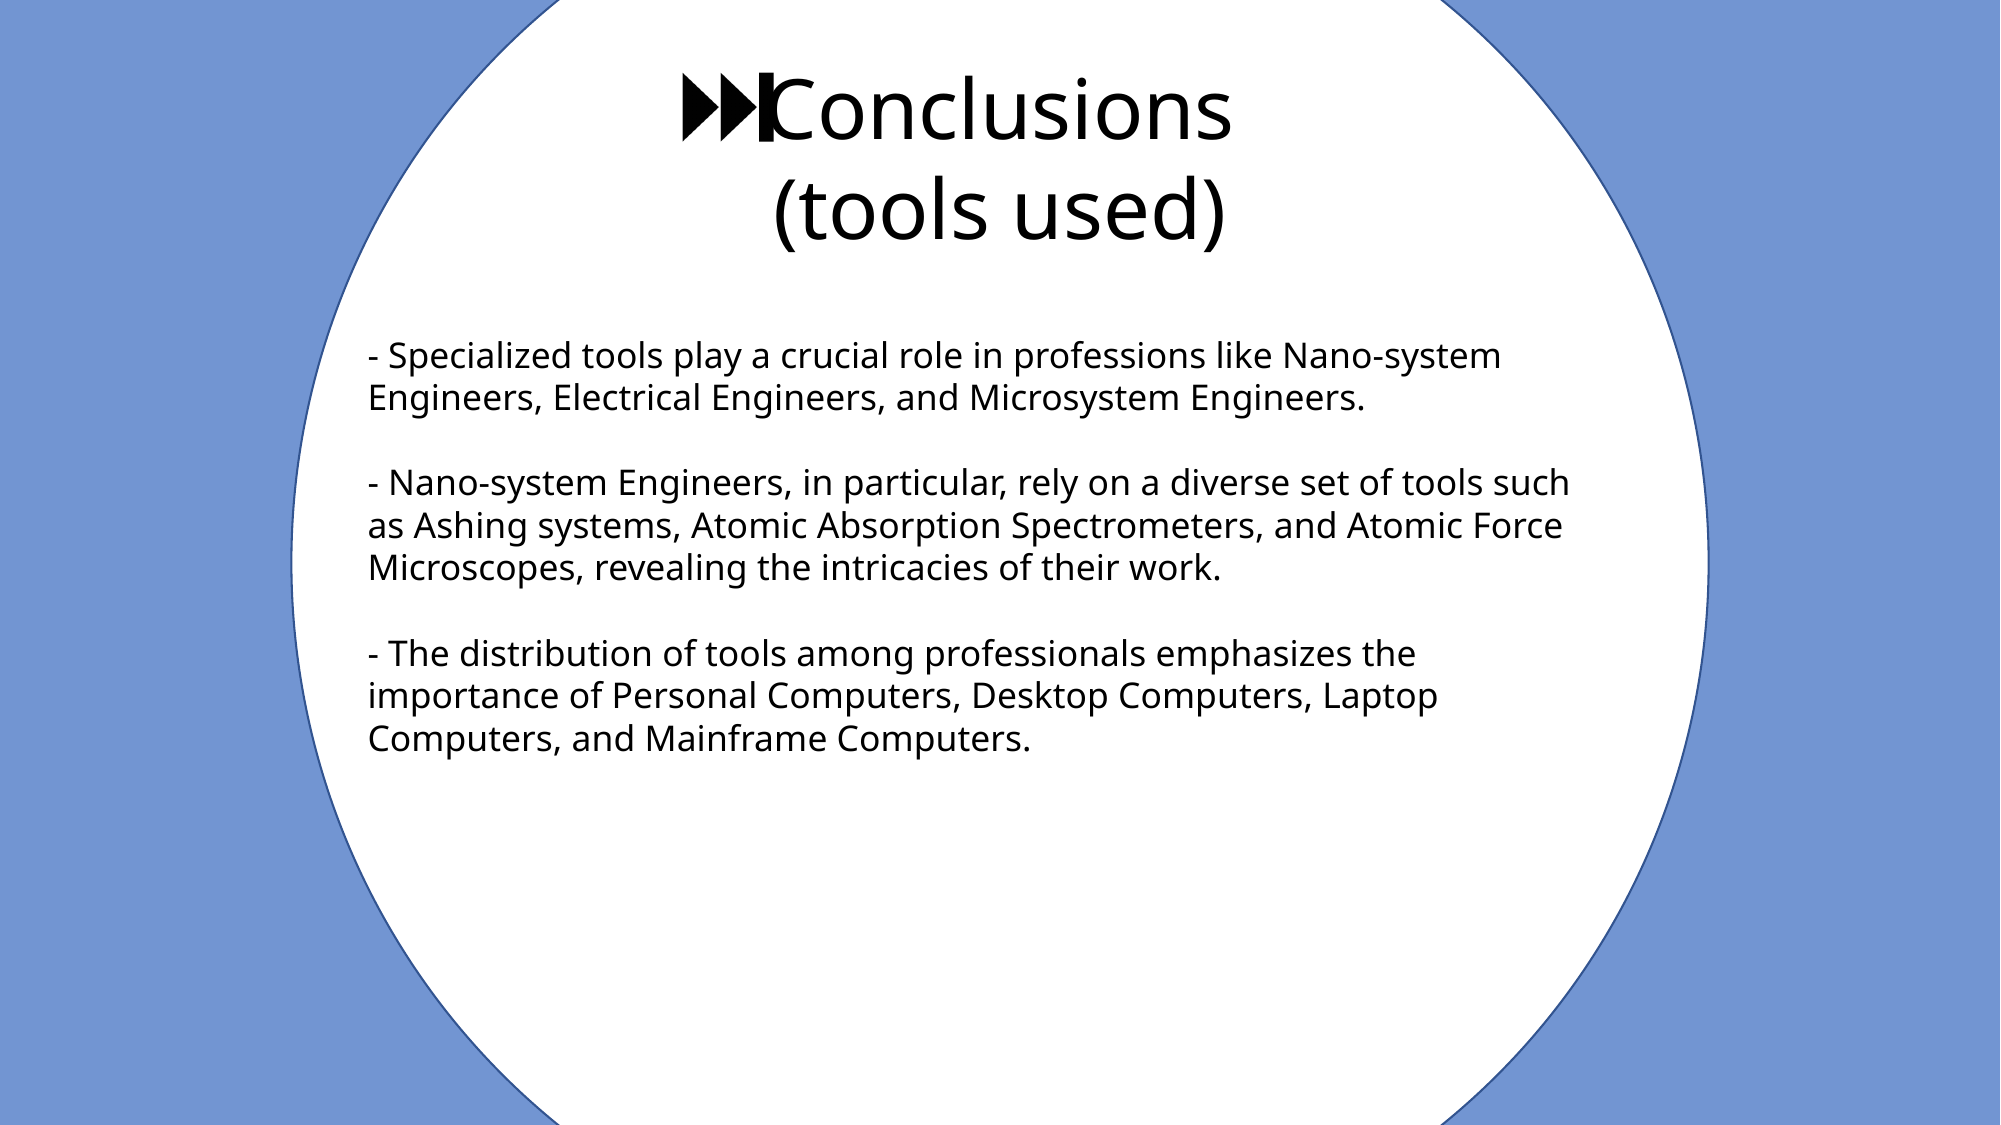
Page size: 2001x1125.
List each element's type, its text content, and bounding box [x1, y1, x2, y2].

text_box [1440, 0, 2000, 1125]
text_box - Specialized tools play a crucial role in professions like Nano-system Engineers, Electrical Engineers, and Microsystem Engineers. - Nano-system Engineers, in particular, rely on a diverse set of tools such as Ashing systems, Atomic Absorption Spectrometers, and Atomic Force Microscopes, revealing the intricacies of their work. - The distribution of tools among professionals emphasizes the importance of Personal Computers, Desktop Computers, Laptop Computers, and Mainframe Computers. [352, 325, 1605, 766]
text_box [0, 0, 560, 1125]
picture [669, 48, 787, 166]
text_box Conclusions (tools used) [728, 48, 1272, 264]
